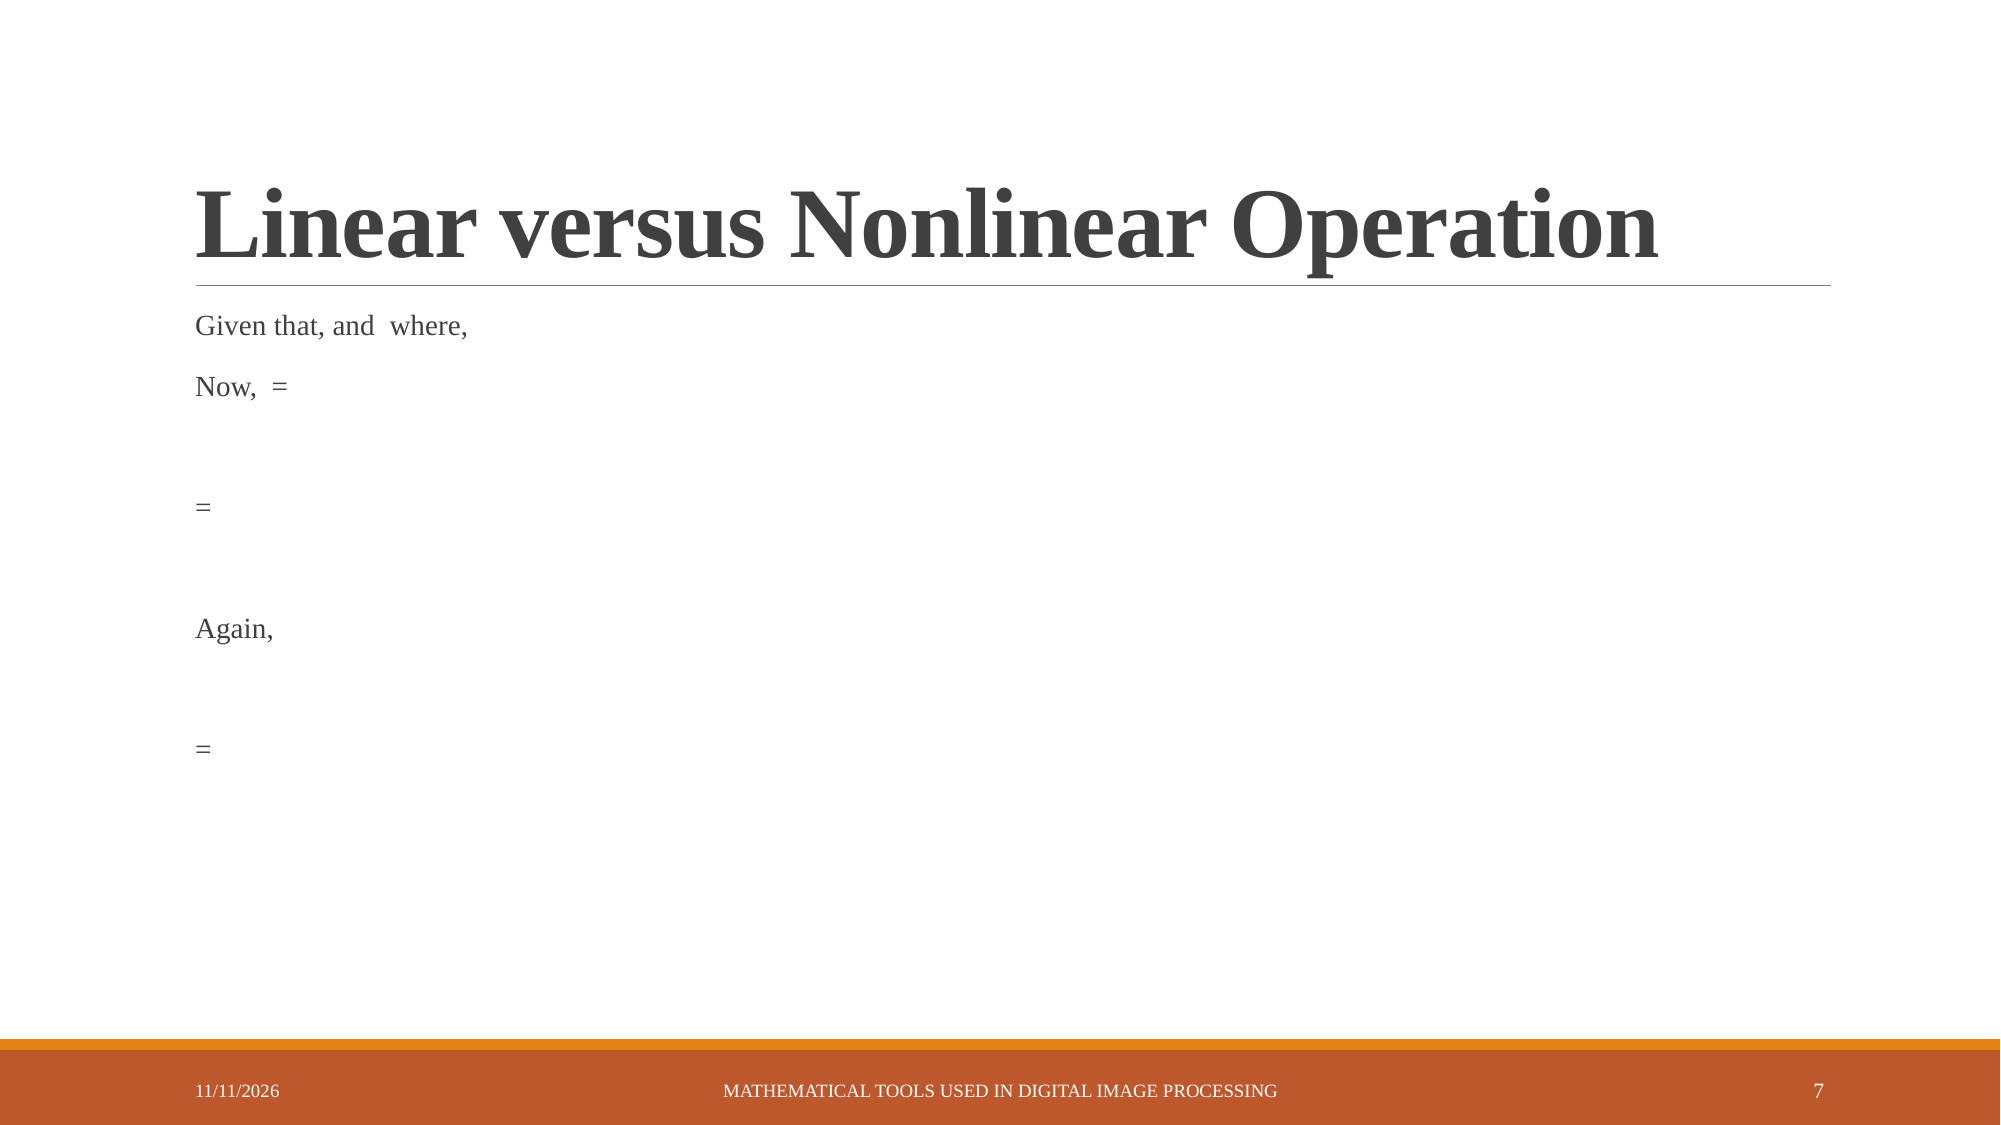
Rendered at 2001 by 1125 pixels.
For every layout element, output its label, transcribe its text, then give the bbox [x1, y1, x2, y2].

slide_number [180, 1059, 586, 1120]
slide_number 7 [1624, 1059, 1840, 1120]
title Linear versus Nonlinear Operation [180, 47, 1830, 285]
footer Mathematical Tools Used in Digital Image Processing [604, 1059, 1396, 1120]
